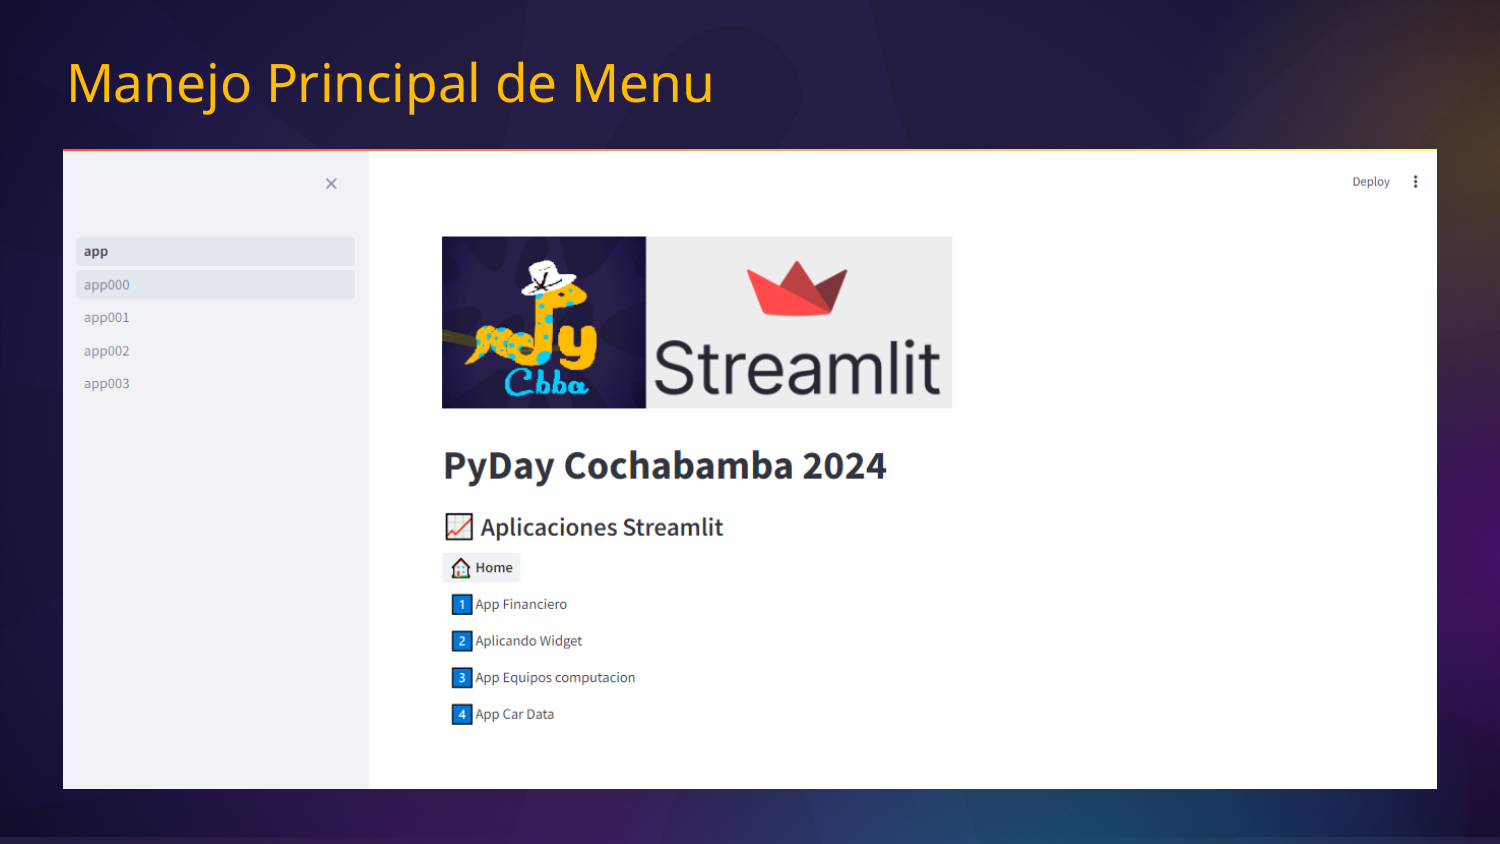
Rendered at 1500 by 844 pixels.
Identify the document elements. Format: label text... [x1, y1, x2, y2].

title Manejo Principal de Menu [51, 34, 1449, 129]
picture [0, 0, 1500, 844]
